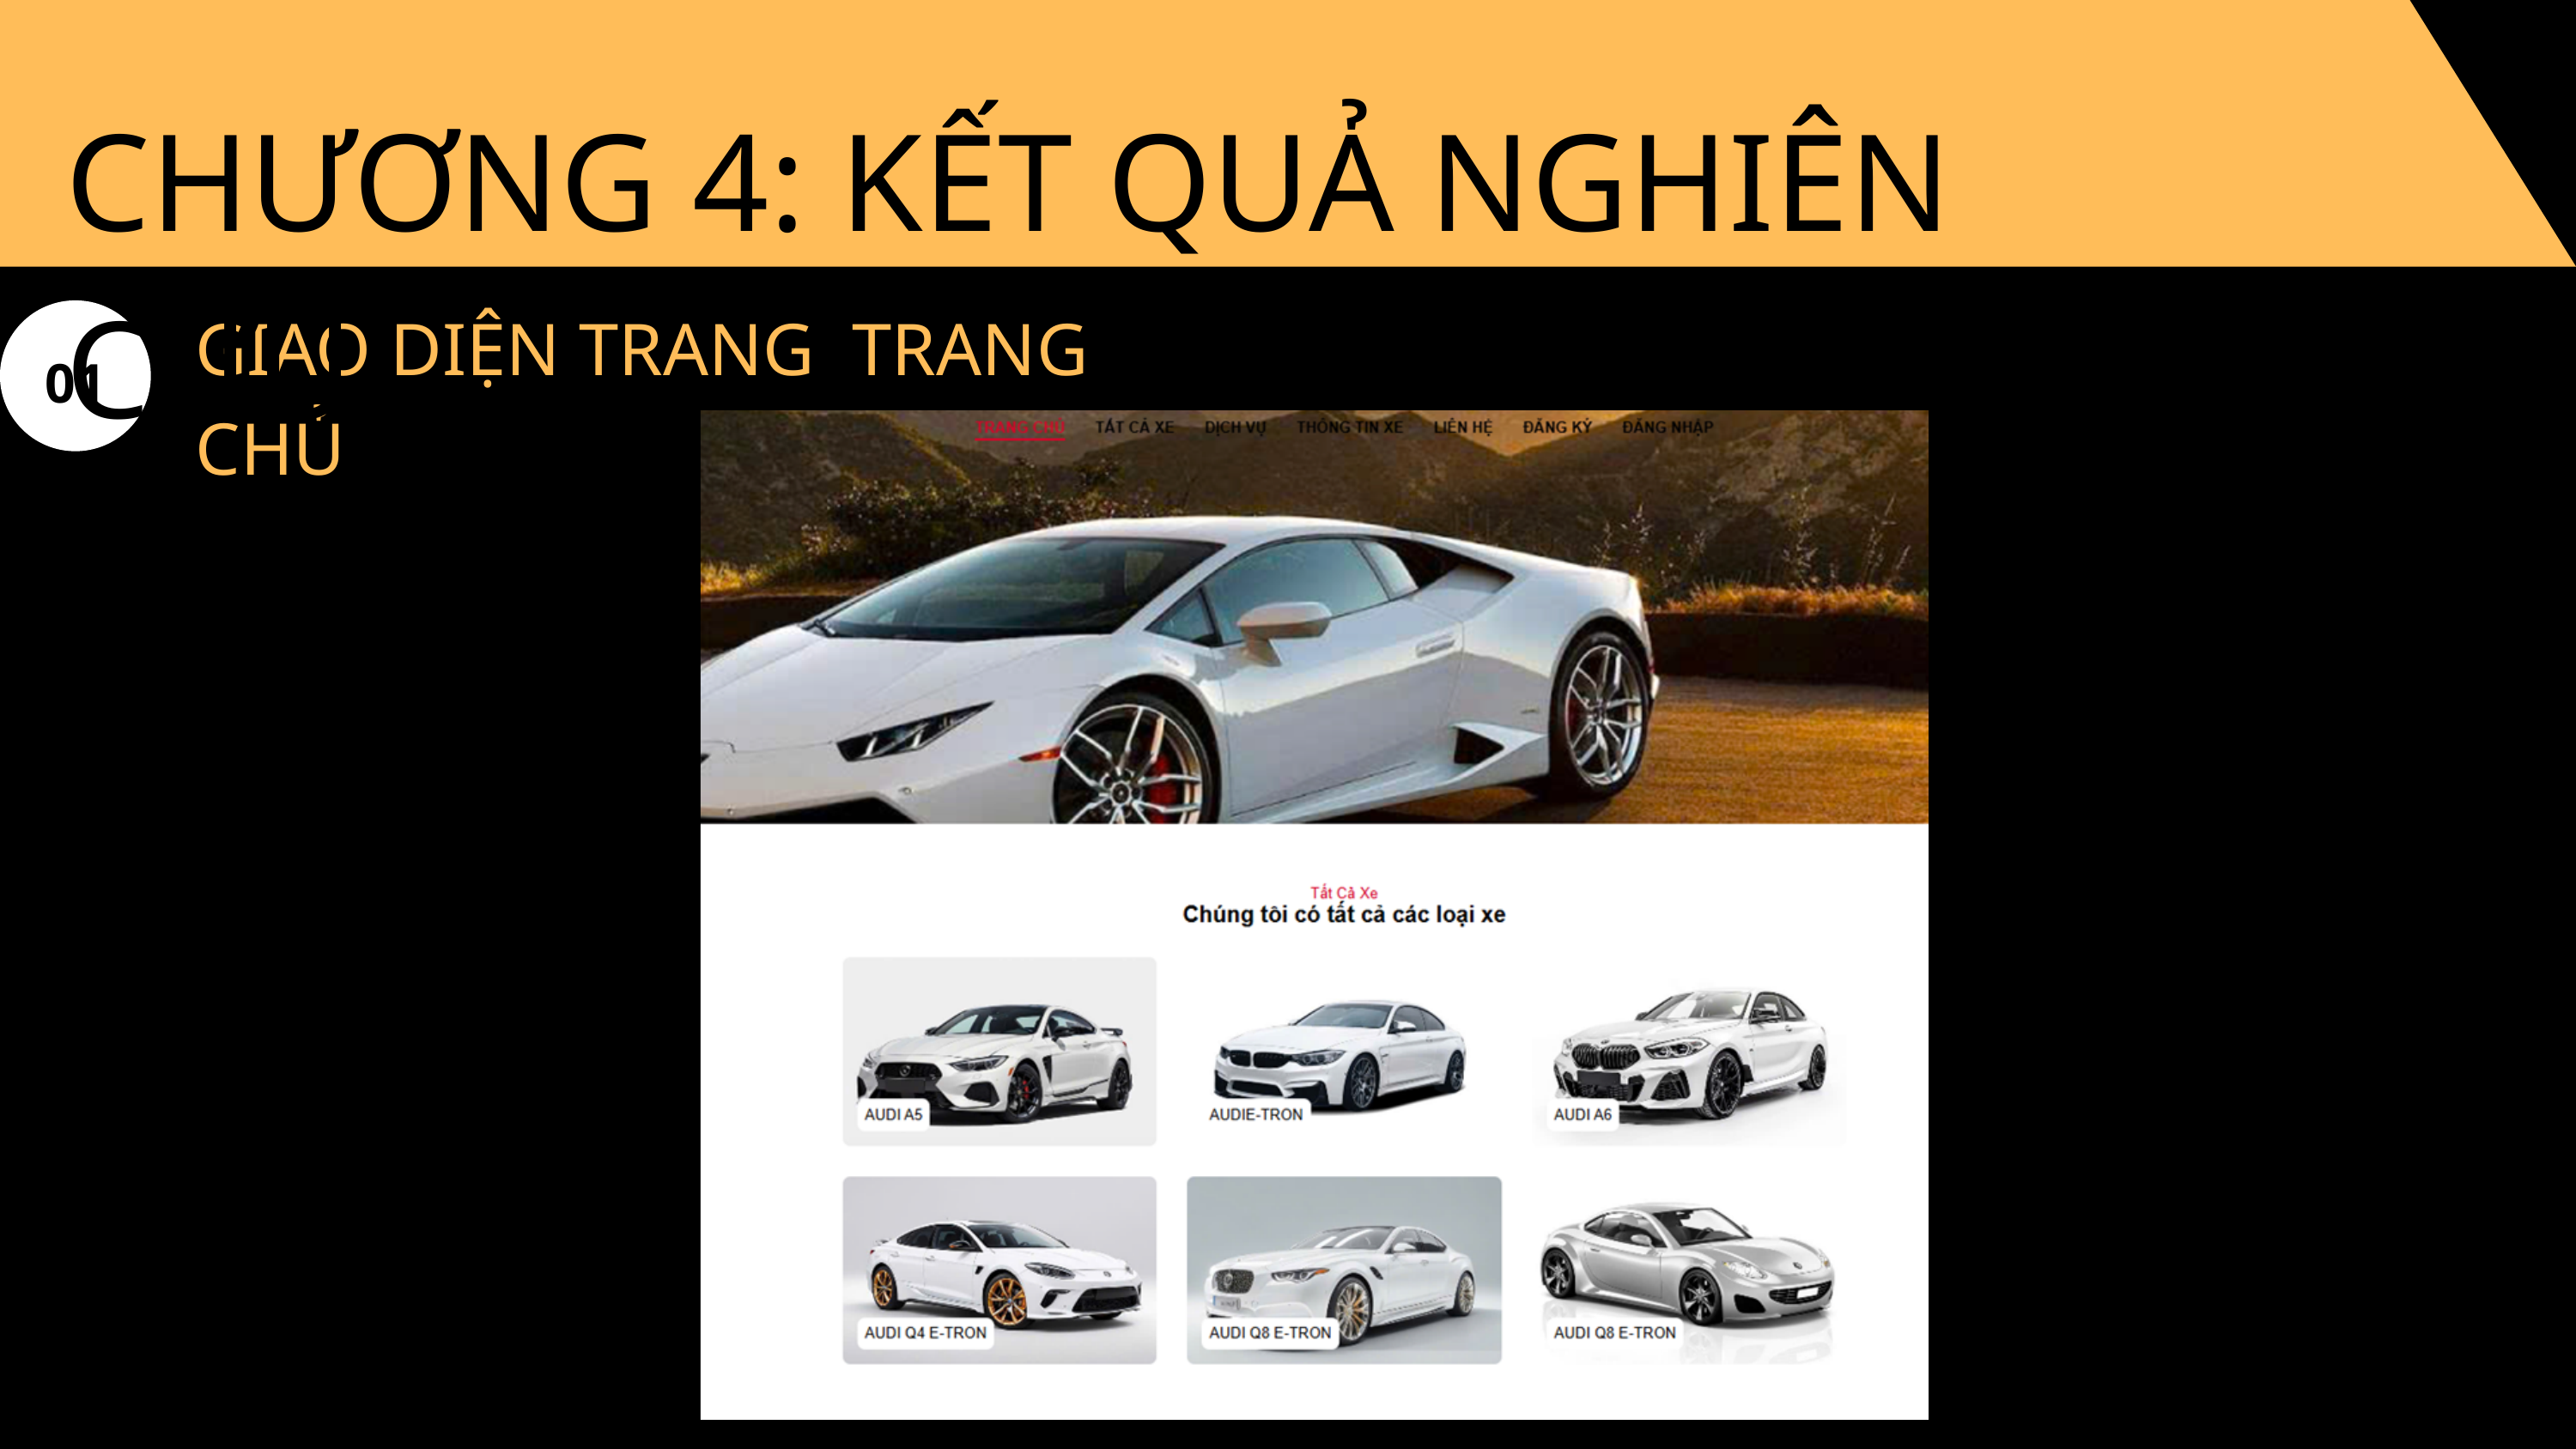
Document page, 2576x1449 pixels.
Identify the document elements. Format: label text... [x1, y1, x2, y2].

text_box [0, 300, 151, 452]
text_box GIAO DIỆN TRANG TRANG CHỦ [195, 446, 1206, 590]
text_box [700, 446, 1929, 1420]
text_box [0, 0, 2576, 267]
text_box CHƯƠNG 4: KẾT QUẢ NGHIÊN CỨU [65, 276, 2152, 446]
